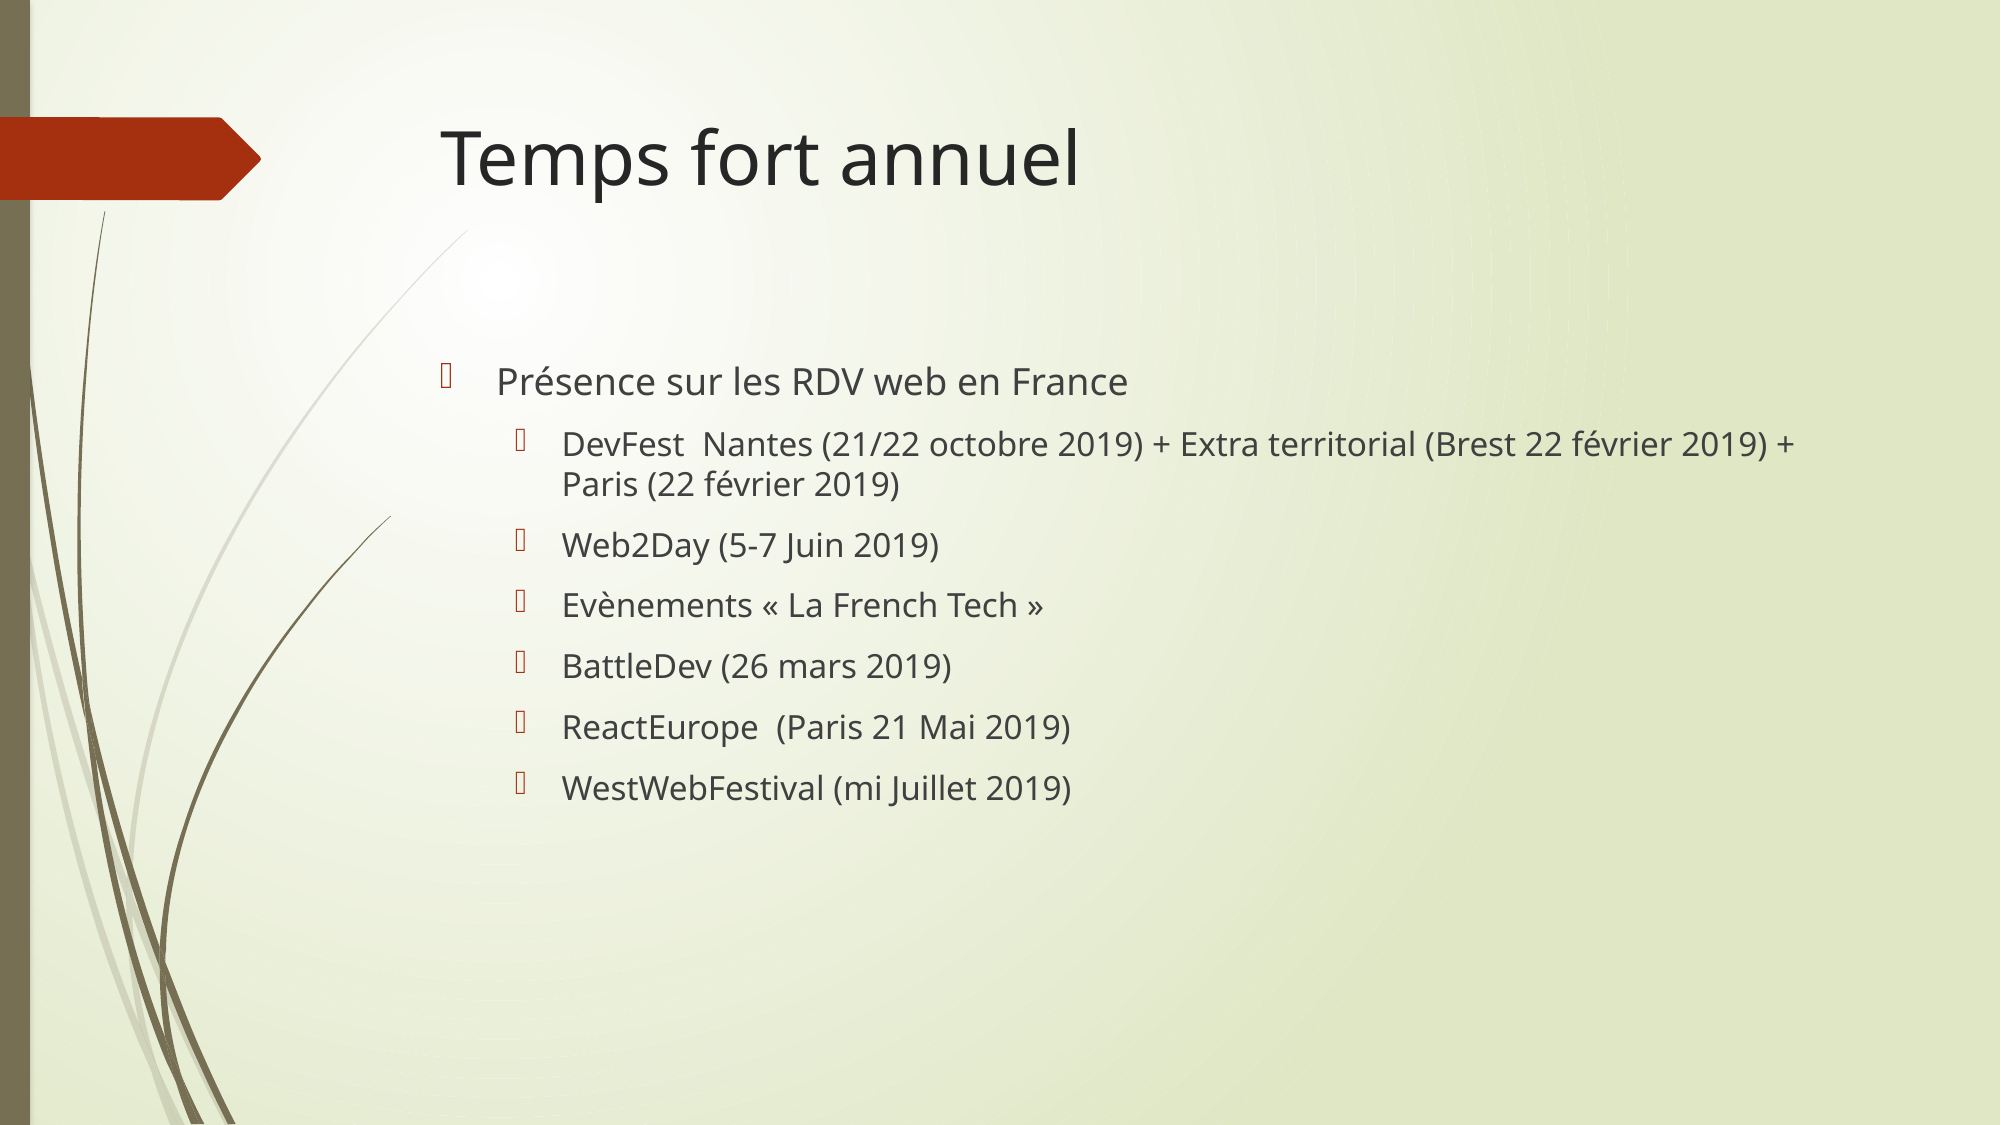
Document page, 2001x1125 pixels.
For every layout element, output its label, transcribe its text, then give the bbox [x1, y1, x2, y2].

title Temps fort annuel [425, 102, 1888, 313]
list Présence sur les RDV web en France DevFest Nantes (21/22 octobre 2019) + Extra territorial (Brest 22 février 2019) + Paris (22 février 2019) Web2Day (5-7 Juin 2019) Evènements « La French Tech » BattleDev (26 mars 2019) ReactEurope (Paris 21 Mai 2019) WestWebFestival (mi Juillet 2019) [424, 350, 1888, 970]
